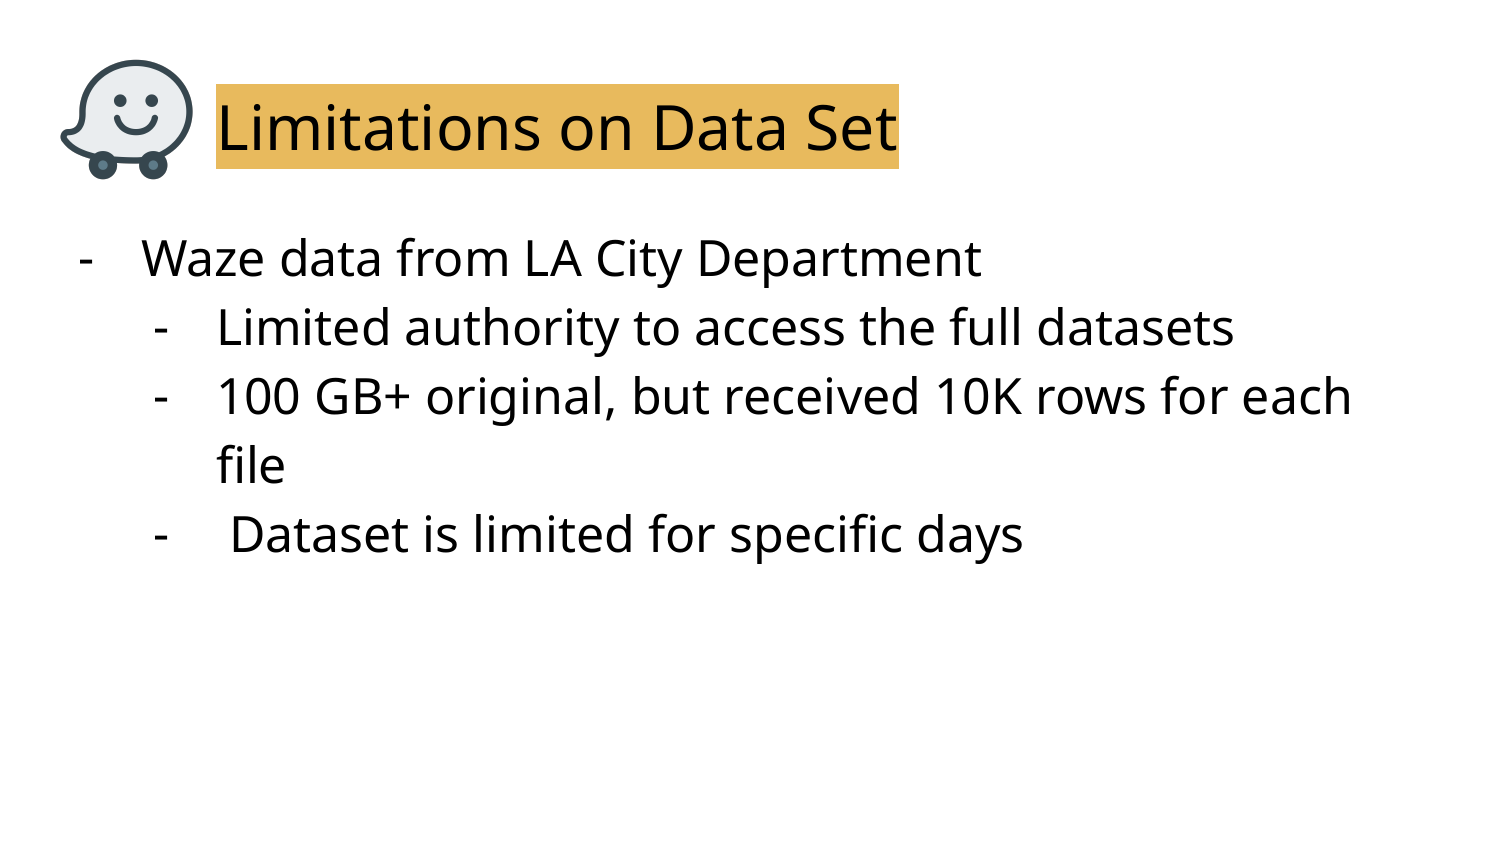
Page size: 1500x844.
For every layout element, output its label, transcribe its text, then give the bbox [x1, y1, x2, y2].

title Limitations on Data Set [207, 72, 1449, 167]
list Waze data from LA City Department Limited authority to access the full datasets 100 GB+ original, but received 10K rows for each file Dataset is limited for specific days [51, 202, 1449, 750]
picture [50, 44, 202, 196]
